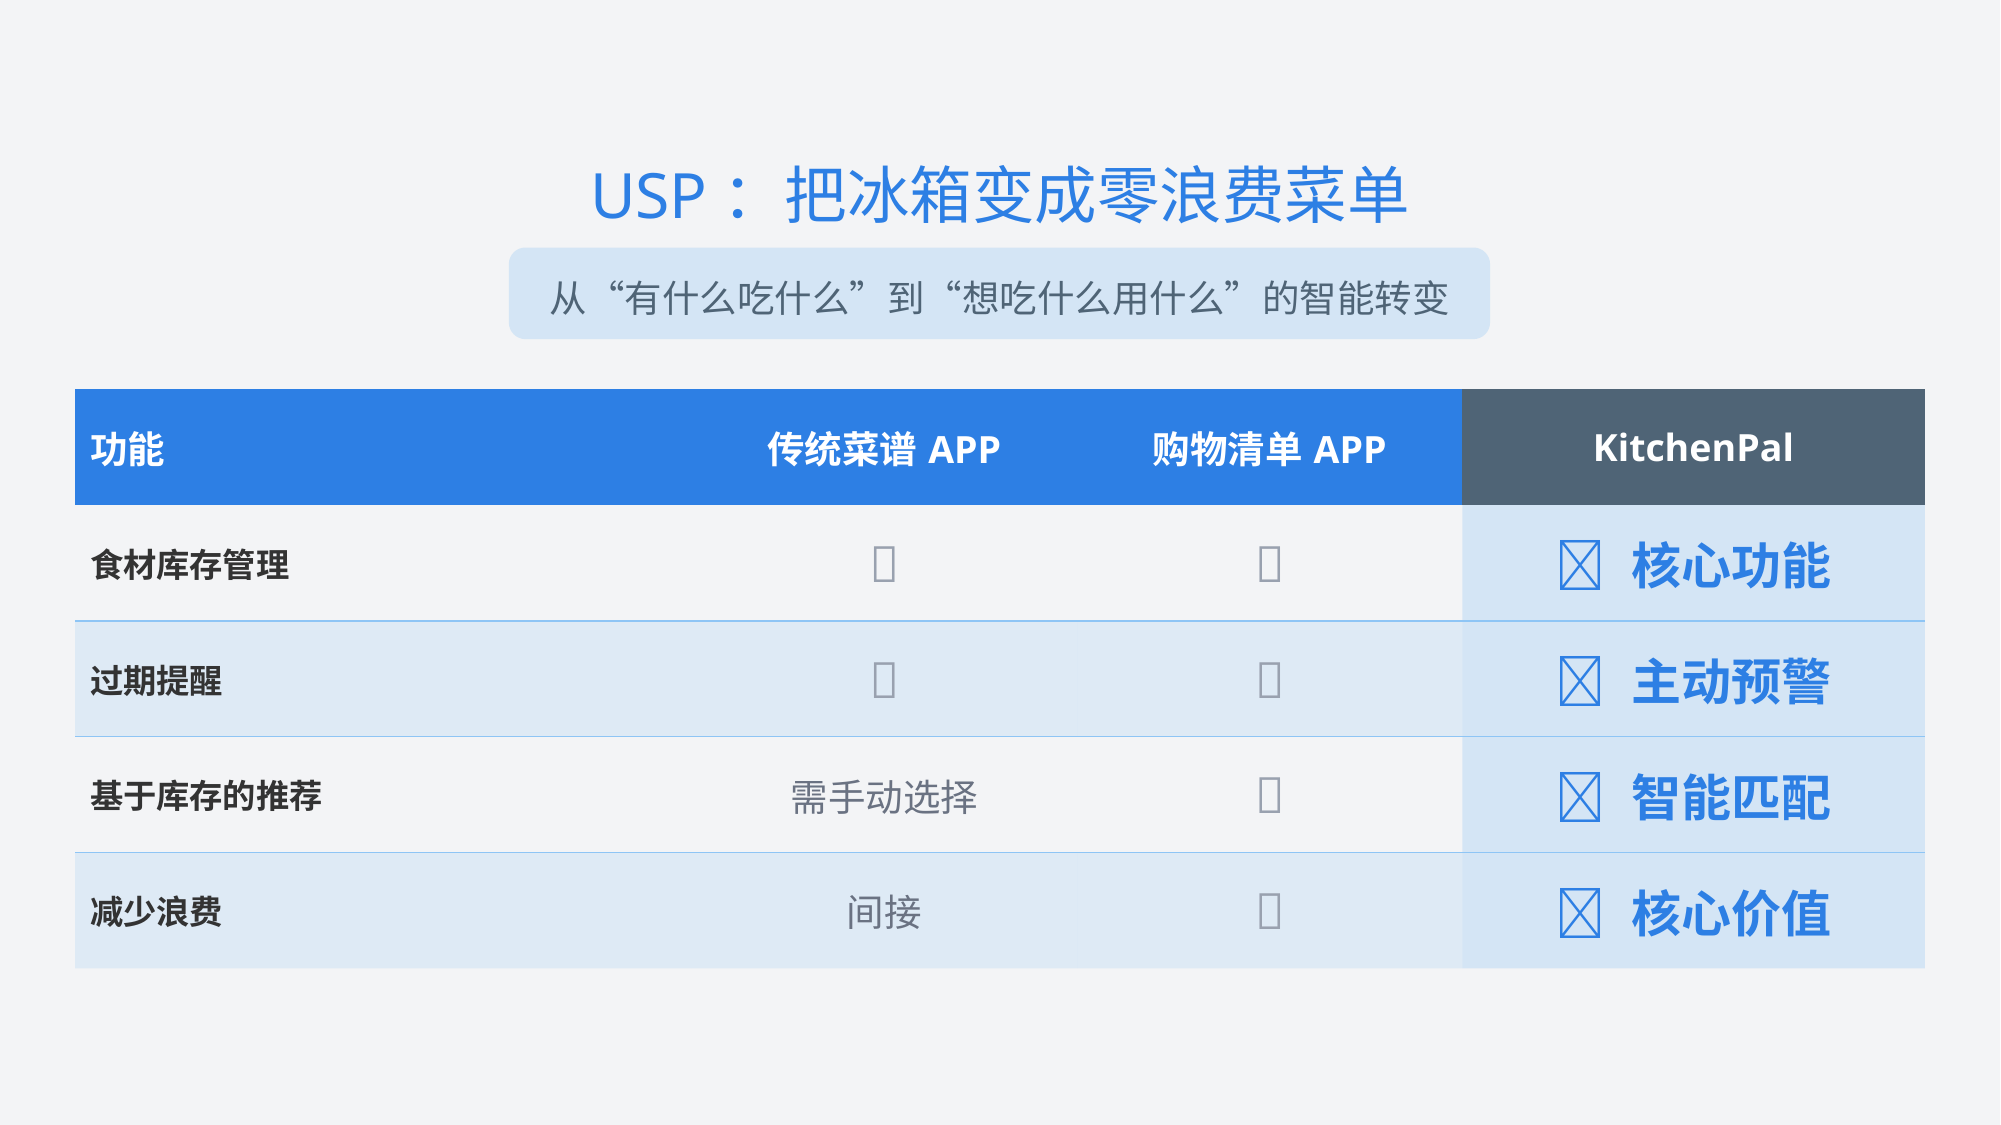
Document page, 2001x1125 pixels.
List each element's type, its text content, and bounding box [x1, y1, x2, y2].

table_cell ✅ 核心价值 [1462, 853, 1925, 968]
table_cell ✅ 智能匹配 [1462, 737, 1925, 852]
table_cell ❌ [1077, 853, 1462, 968]
table_cell ❌ [1077, 505, 1462, 620]
table_cell ✅ 核心功能 [1462, 505, 1925, 620]
table_cell ❌ [1077, 622, 1462, 736]
table_cell ❌ [692, 622, 1077, 736]
table_cell 过期提醒 [75, 622, 692, 736]
table_cell ❌ [1077, 737, 1462, 852]
table_header 功能 [75, 389, 692, 505]
table_header 购物清单APP [1077, 389, 1462, 505]
table_header KitchenPal [1462, 389, 1925, 505]
table_cell ✅ 主动预警 [1462, 622, 1925, 736]
text_box 从“有什么吃什么”到“想吃什么用什么”的智能转变 [437, 247, 1563, 340]
table_cell 需手动选择 [692, 737, 1077, 852]
table_cell 减少浪费 [75, 853, 692, 968]
table_cell 食材库存管理 [75, 505, 692, 620]
table_cell 间接 [692, 853, 1077, 968]
table_cell ❌ [692, 505, 1077, 620]
text_box USP：把冰箱变成零浪费菜单 [0, 155, 2000, 231]
table_header 传统菜谱APP [692, 389, 1077, 505]
table_cell 基于库存的推荐 [75, 737, 692, 852]
